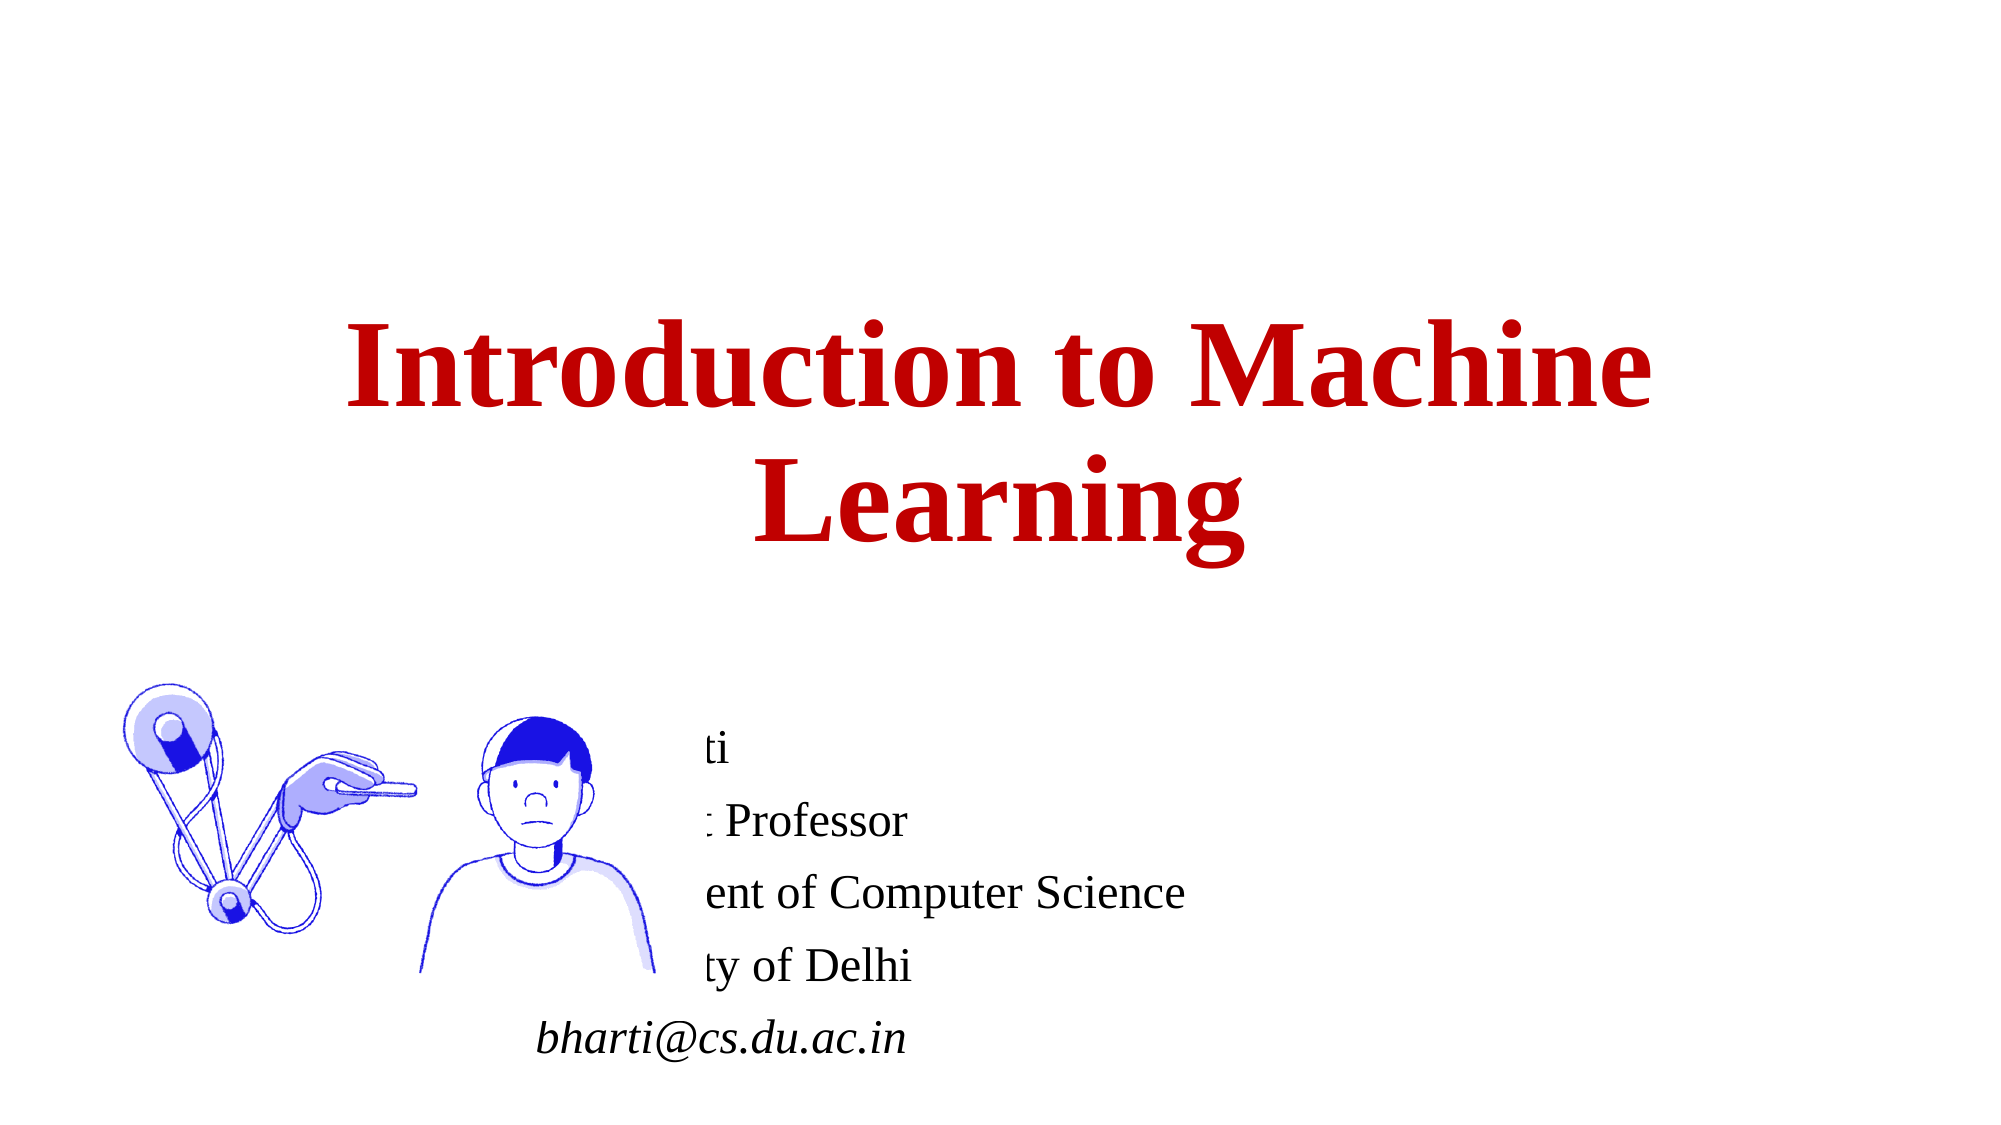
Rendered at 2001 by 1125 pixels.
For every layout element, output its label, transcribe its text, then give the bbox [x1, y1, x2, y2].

subtitle Dr. Bharti Assistant Professor Department of Computer Science University of Delhi bharti@cs.du.ac.in [375, 714, 1875, 1074]
title Introduction to Machine Learning [249, 184, 1750, 576]
picture [71, 643, 707, 1022]
